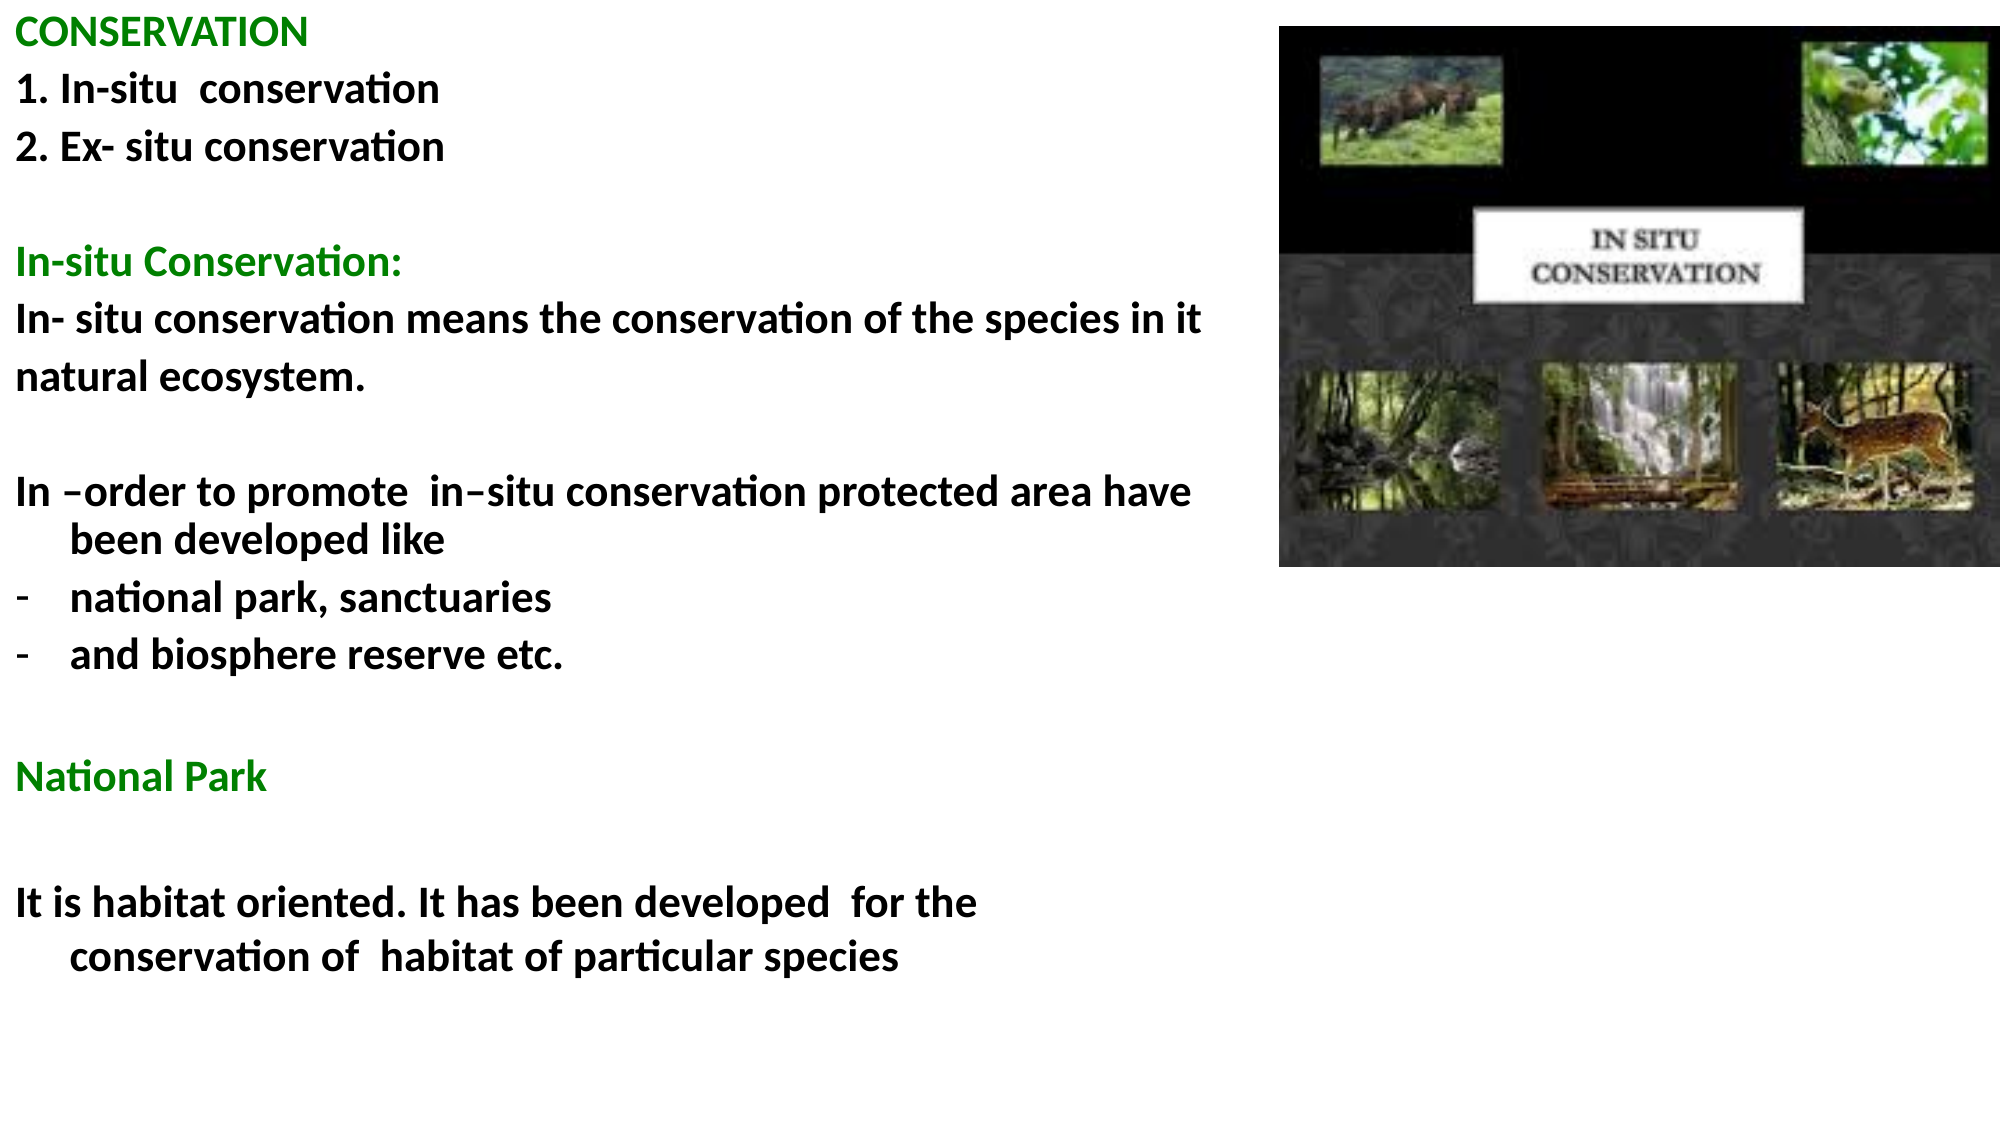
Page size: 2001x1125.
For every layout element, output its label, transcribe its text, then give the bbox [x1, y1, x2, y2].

picture [1279, 26, 2000, 567]
list CONSERVATION 1. In-situ conservation 2. Ex- situ conservation In-situ Conservation: In- situ conservation means the conservation of the species in it natural ecosystem. In –order to promote in–situ conservation protected area have been developed like national park, sanctuaries and biosphere reserve etc. National Park It is habitat oriented. It has been developed for the conservation of habitat of particular species [0, 0, 1242, 1007]
